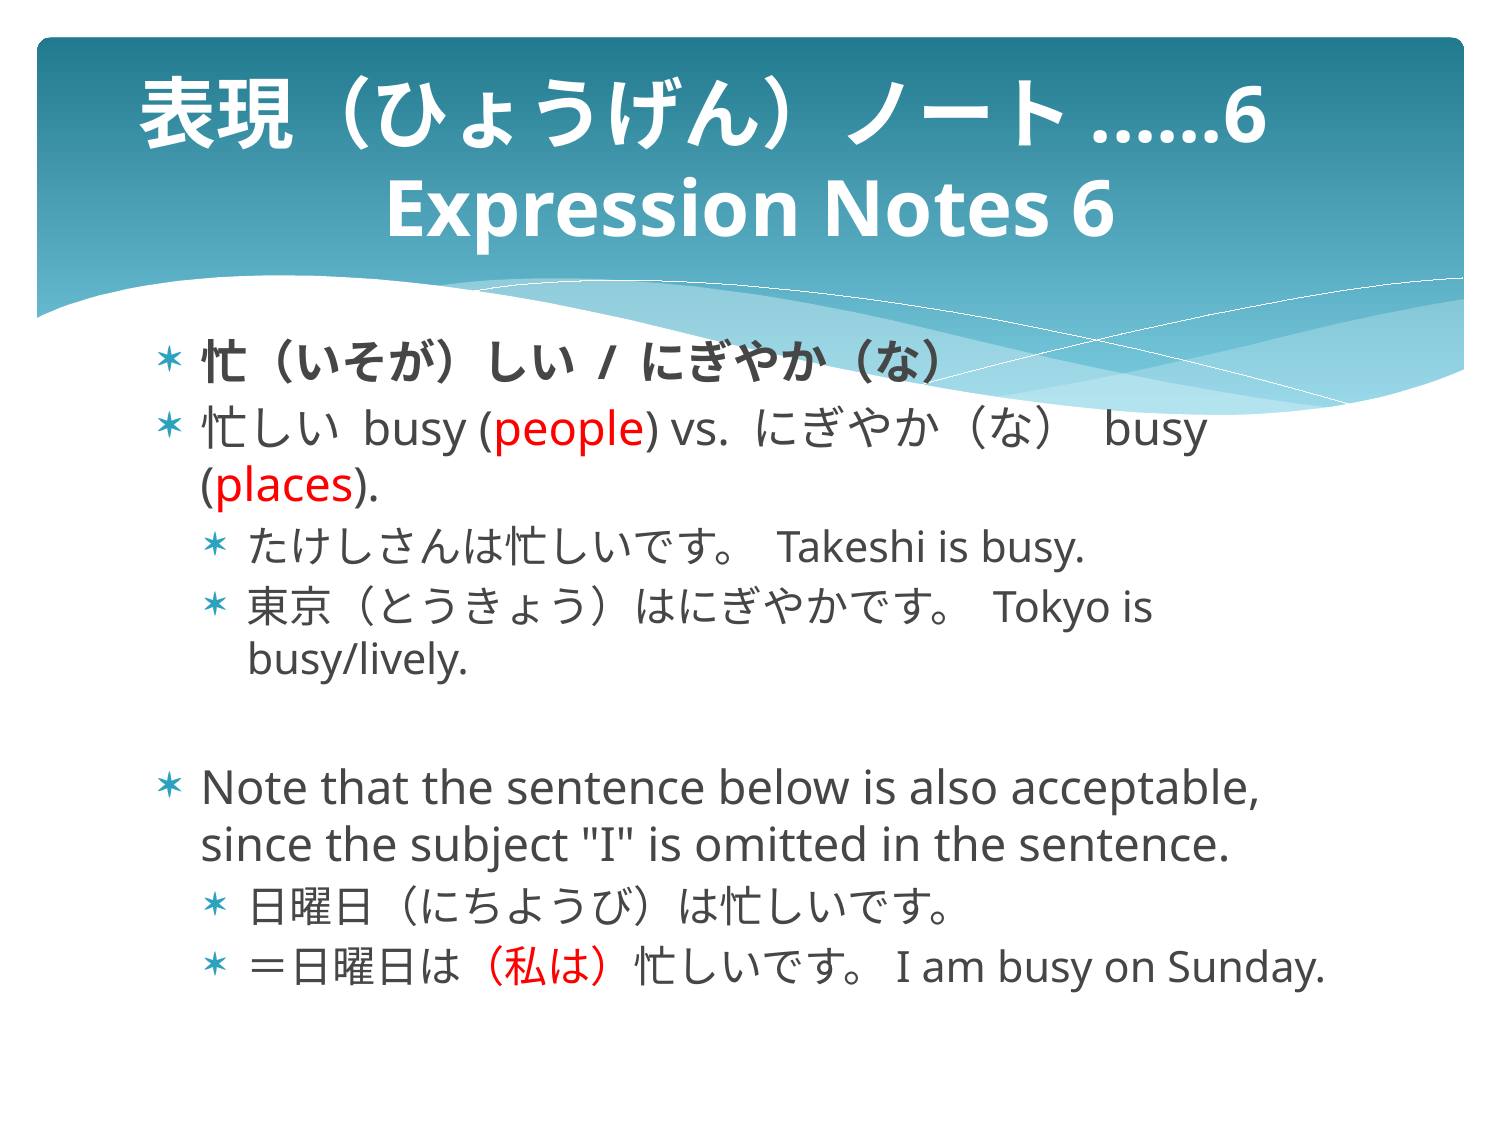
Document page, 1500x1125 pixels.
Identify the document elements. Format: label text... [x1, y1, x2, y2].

list 忙（いそが）しい / にぎやか（な） 忙しい busy (people) vs. にぎやか（な） busy (places). たけしさんは忙しいです。 Takeshi is busy. 東京（とうきょう）はにぎやかです。 Tokyo is busy/lively. Note that the sentence below is also acceptable, since the subject "I" is omitted in the sentence. 日曜日（にちようび）は忙しいです。 ＝日曜日は（私は）忙しいです。I am busy on Sunday. [143, 324, 1400, 1005]
title 表現（ひょうげん）ノート......6 Expression Notes 6 [75, 55, 1425, 261]
